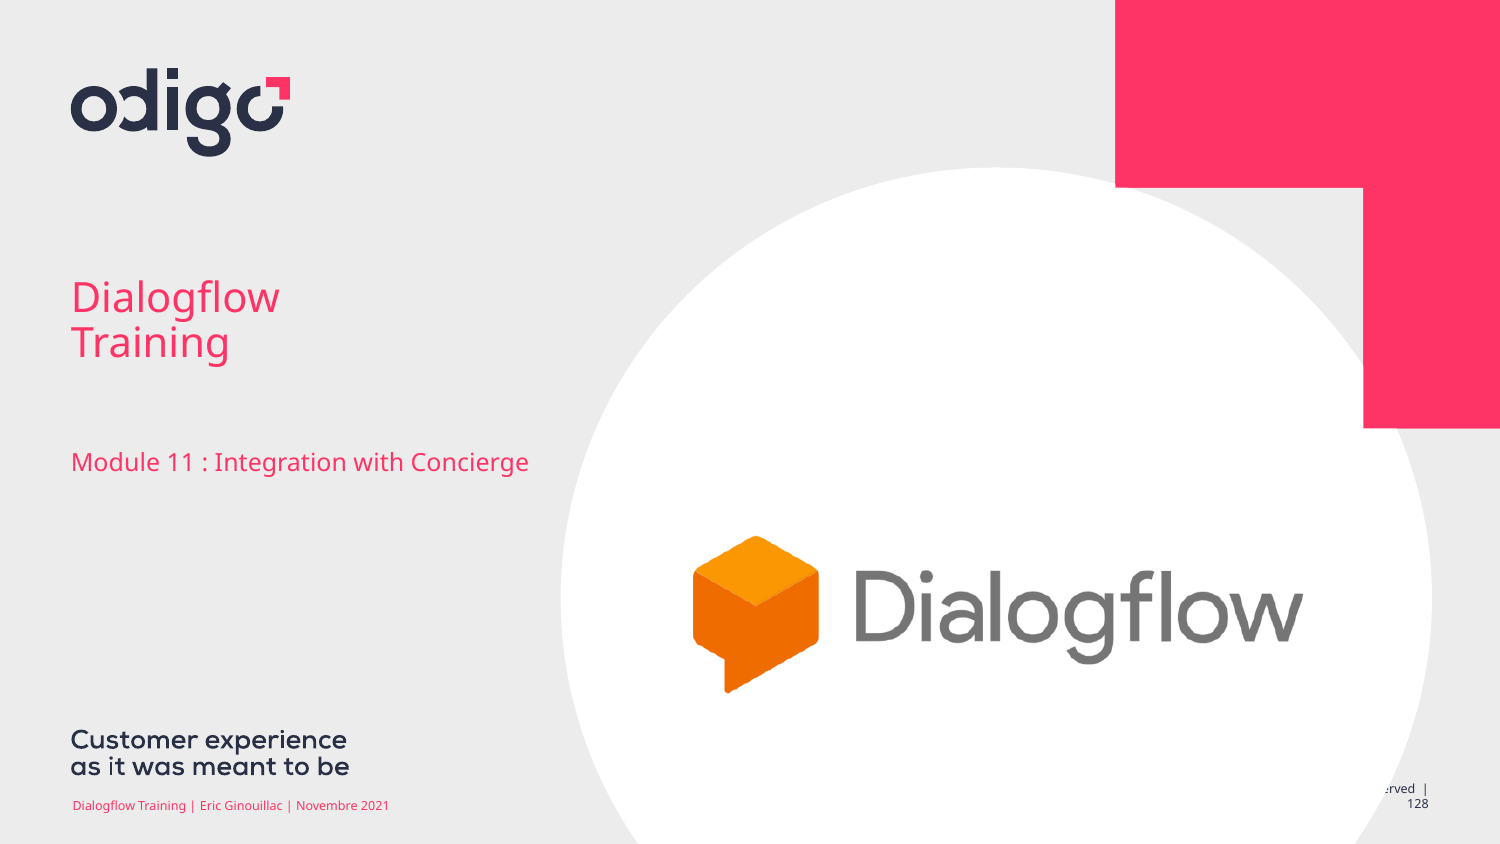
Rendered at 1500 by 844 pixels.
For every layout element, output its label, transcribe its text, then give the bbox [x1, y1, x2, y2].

title Dialogflow Training [0, 247, 567, 442]
text_box [559, 166, 1434, 844]
list Module 11 : Integration with Concierge [0, 442, 621, 517]
text_box [1115, 0, 1500, 429]
